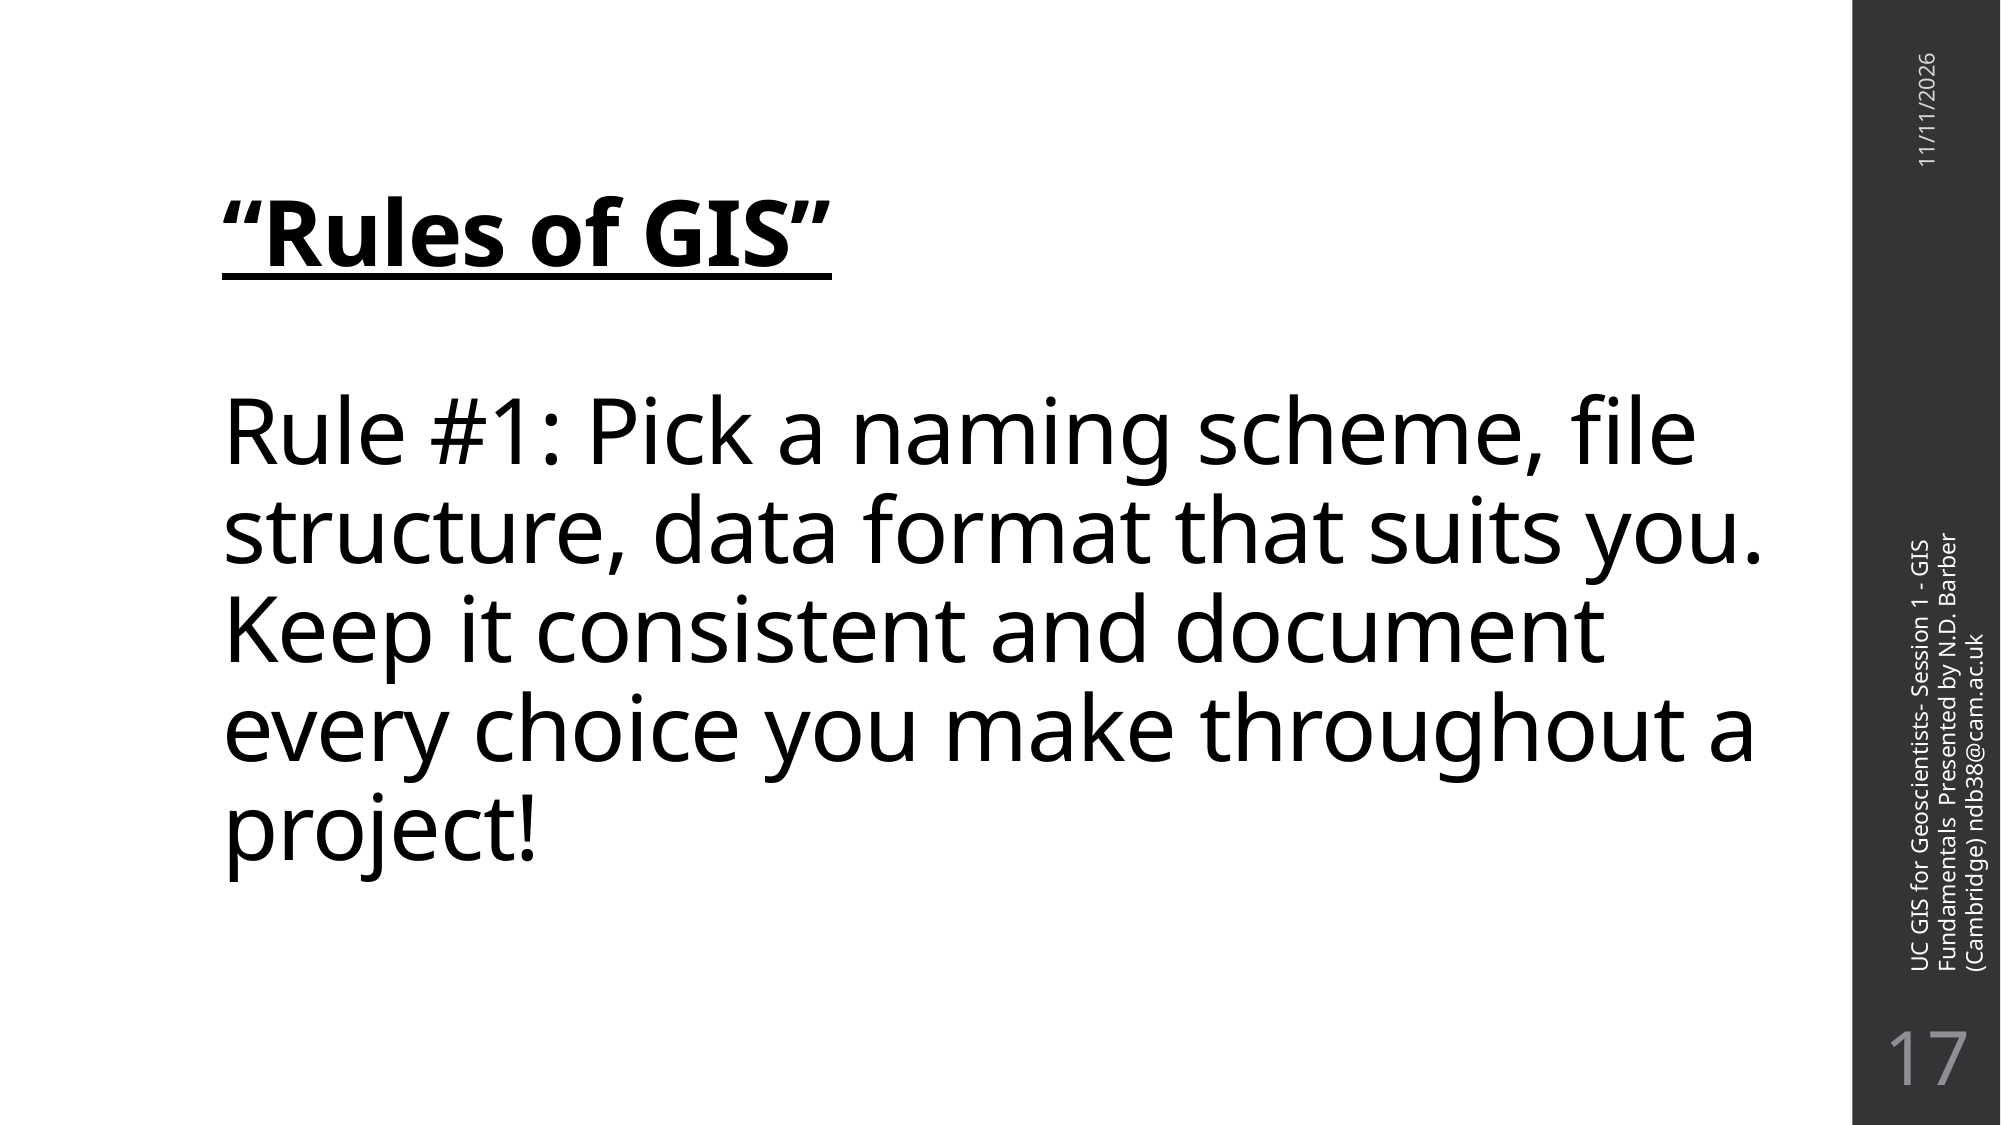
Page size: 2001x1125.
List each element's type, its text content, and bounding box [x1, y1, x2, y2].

title “Rules of GIS” Rule #1: Pick a naming scheme, file structure, data format that suits you. Keep it consistent and document every choice you make throughout a project! [206, 60, 1797, 888]
slide_number 16 [1852, 1012, 2000, 1110]
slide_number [1897, 37, 1958, 351]
footer UC GIS for Geoscientists- Session 1 - GIS Fundamentals Presented by N.D. Barber (Cambridge) ndb38@cam.ac.uk [1897, 400, 1958, 988]
